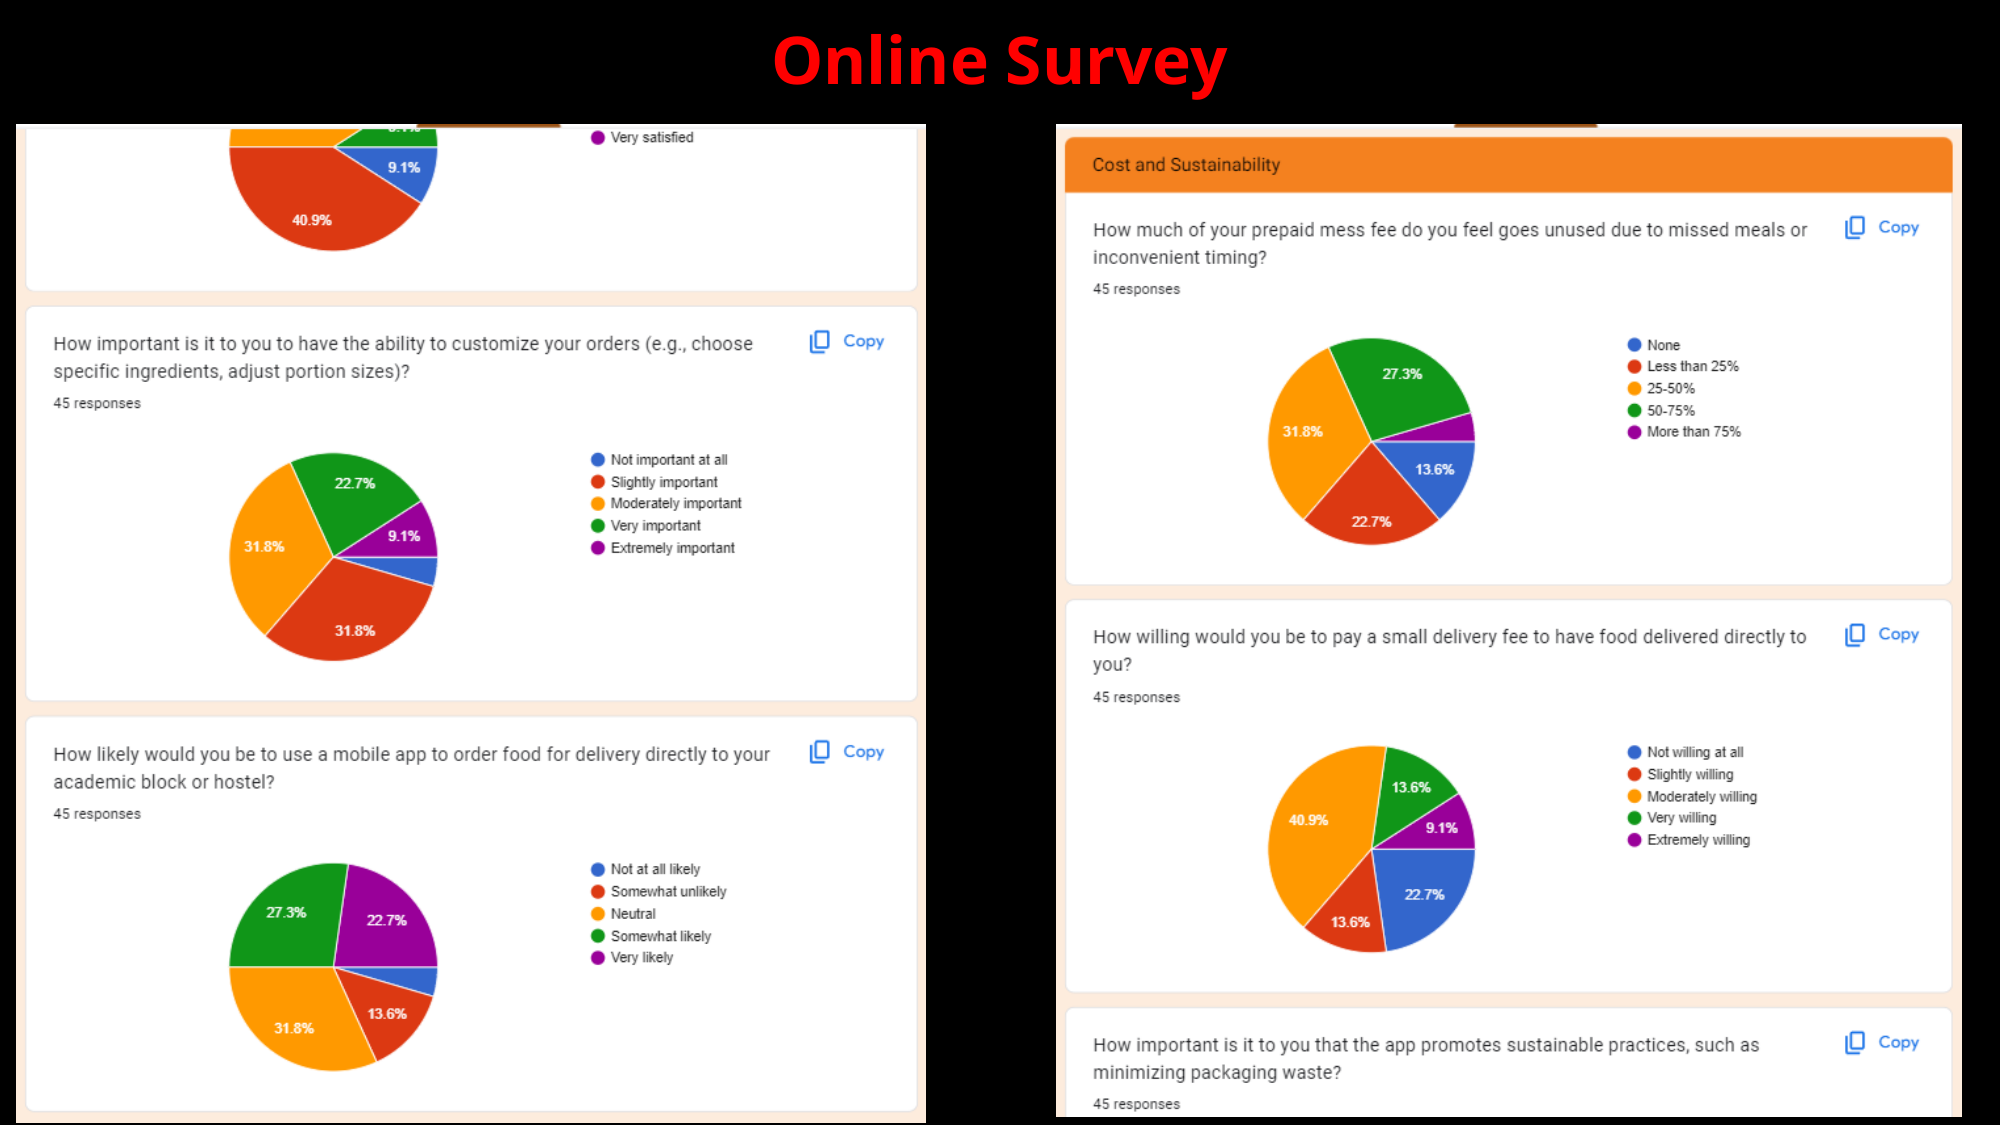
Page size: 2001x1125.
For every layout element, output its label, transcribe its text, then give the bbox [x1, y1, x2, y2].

text_box Online Survey [196, 1, 1804, 125]
picture [1056, 123, 1962, 1117]
picture [15, 124, 926, 1124]
